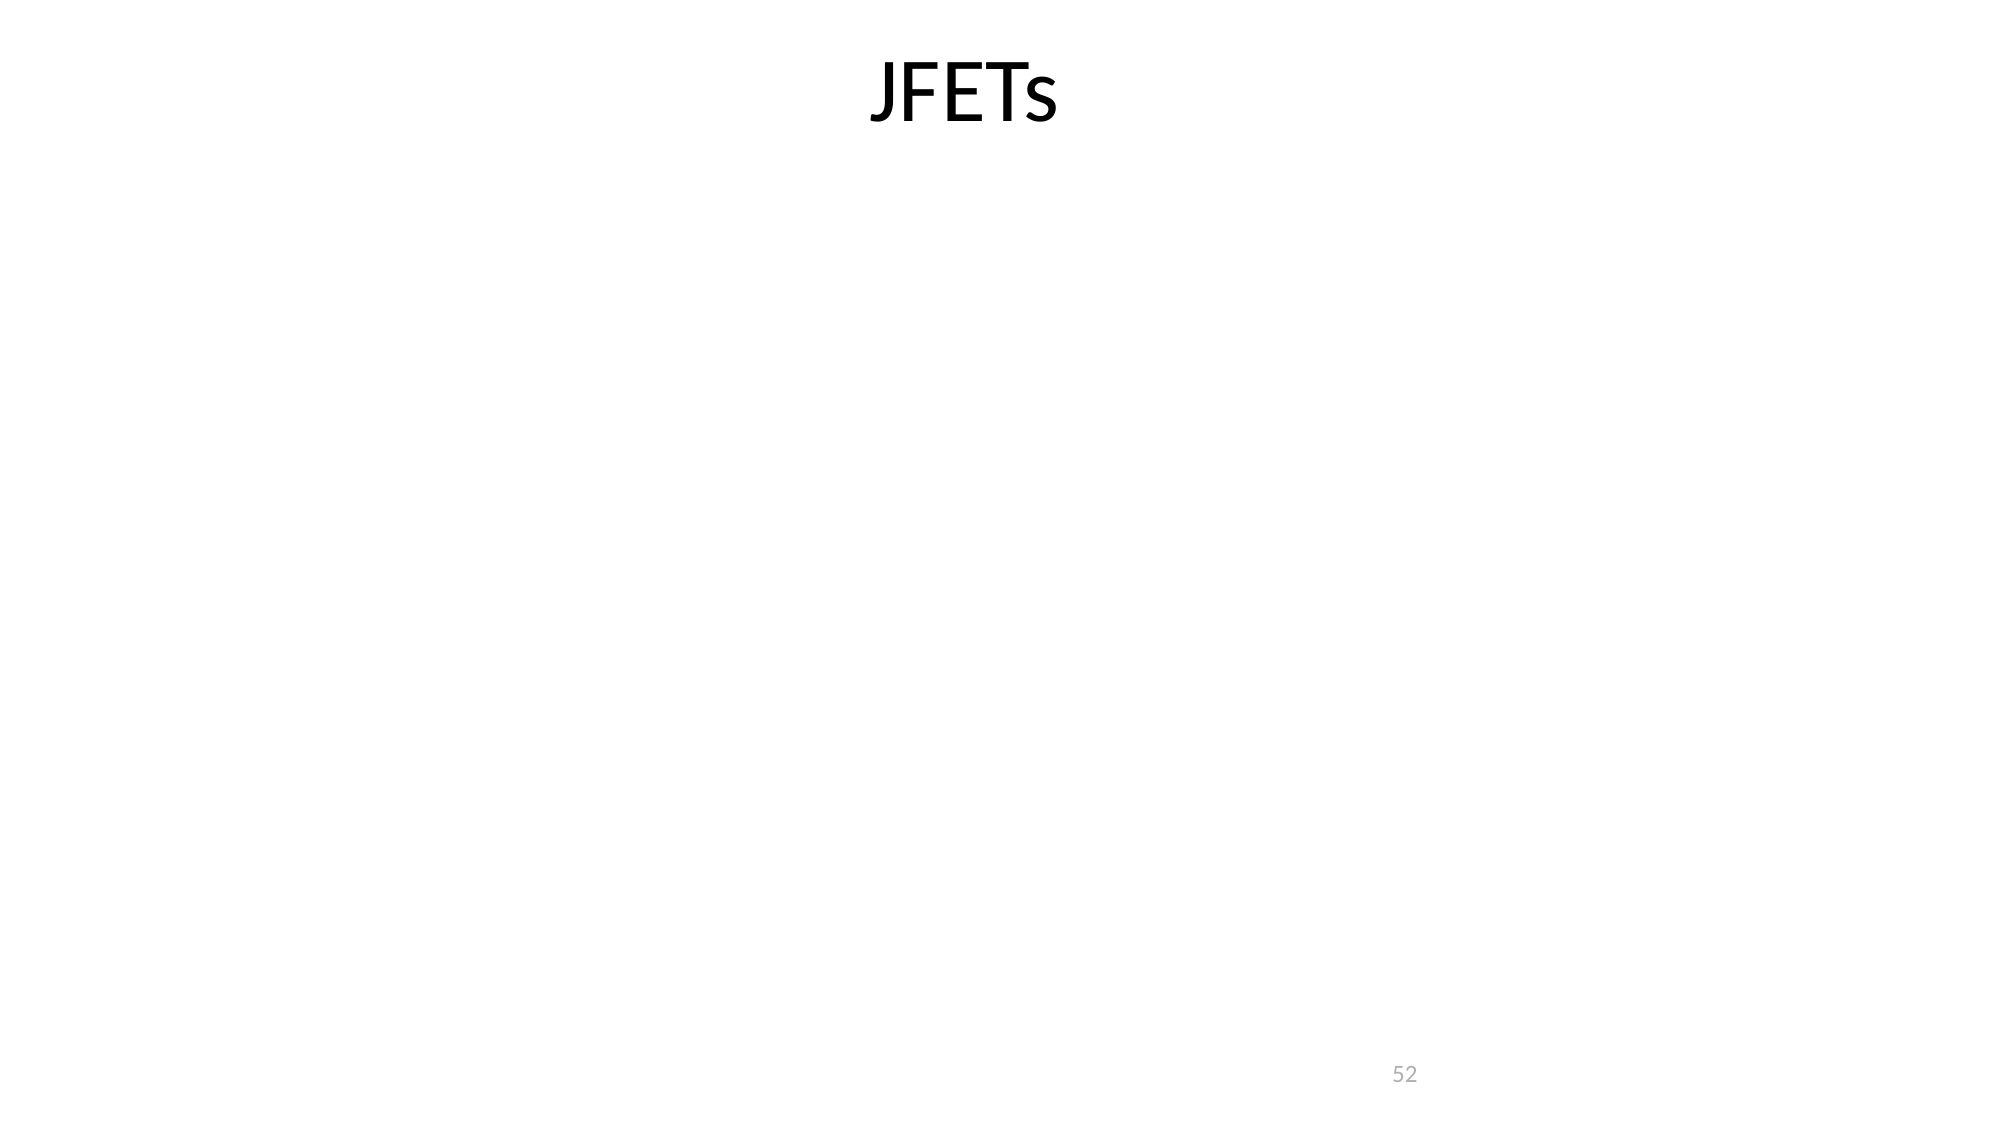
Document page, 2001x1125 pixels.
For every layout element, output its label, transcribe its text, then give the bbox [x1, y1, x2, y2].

slide_number 52 [1074, 738, 1425, 1125]
text_box JFETs [27, 29, 1882, 140]
